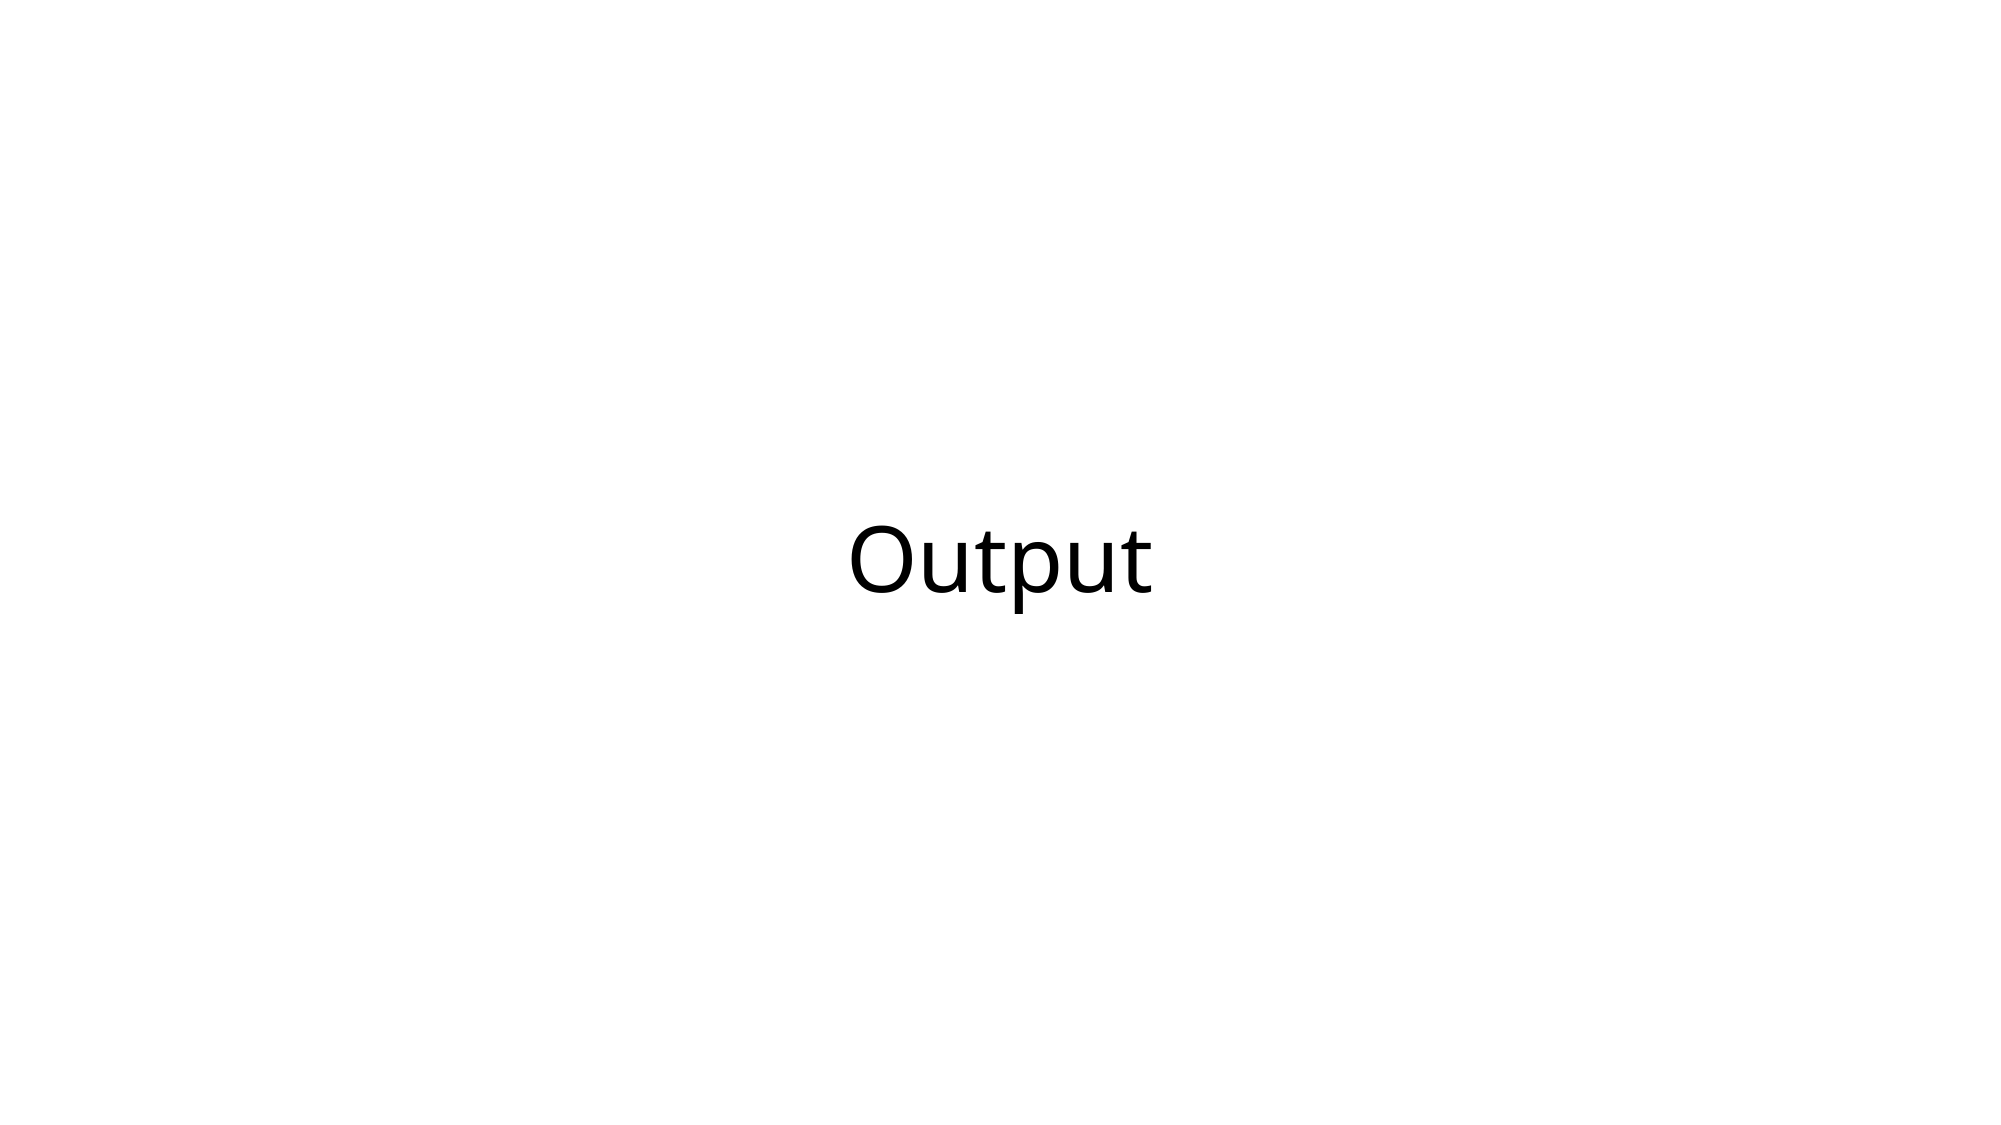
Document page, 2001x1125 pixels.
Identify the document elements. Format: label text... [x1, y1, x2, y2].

title Output [137, 453, 1863, 672]
